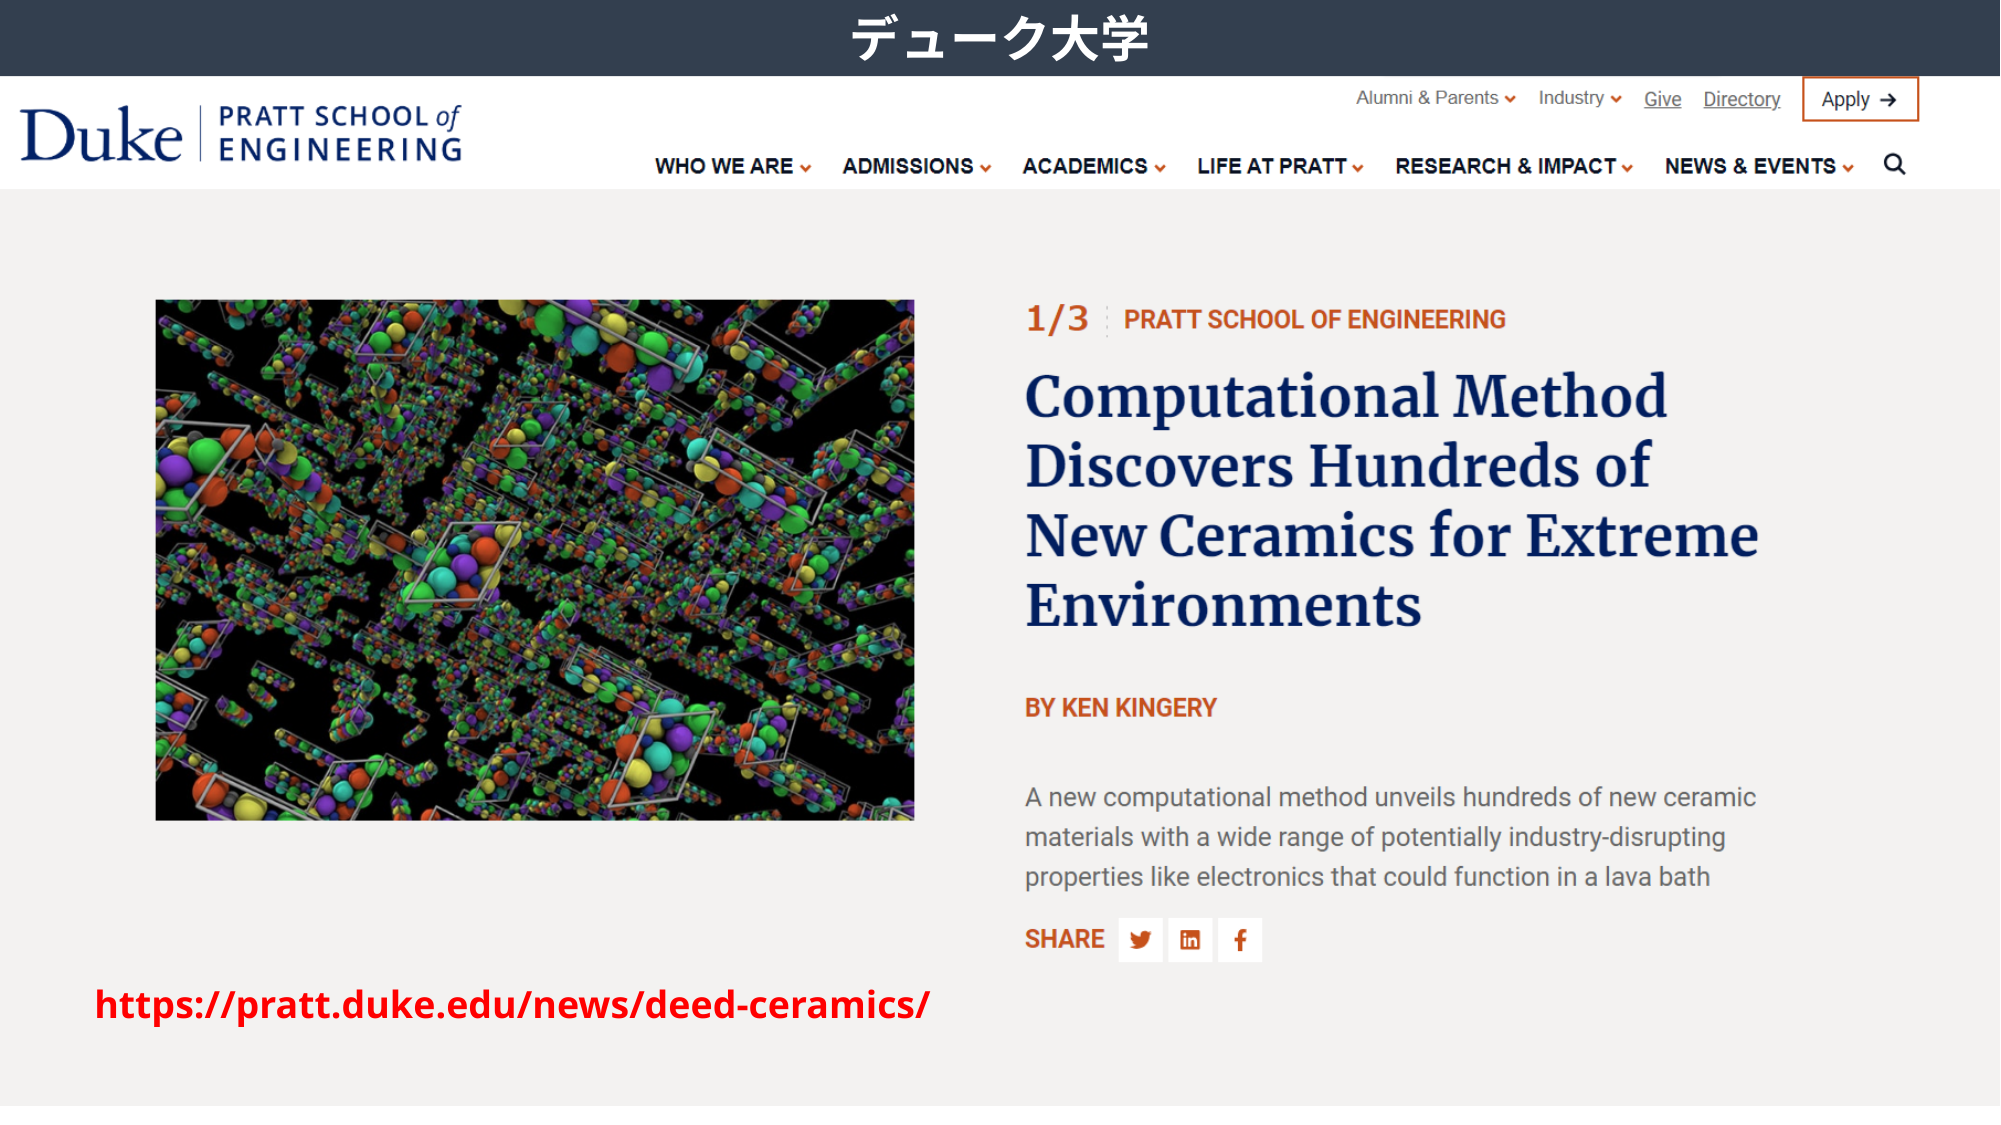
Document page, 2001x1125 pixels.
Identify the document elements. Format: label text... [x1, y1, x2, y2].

text_box デューク大学 [0, 0, 2000, 73]
picture [0, 73, 2000, 1106]
